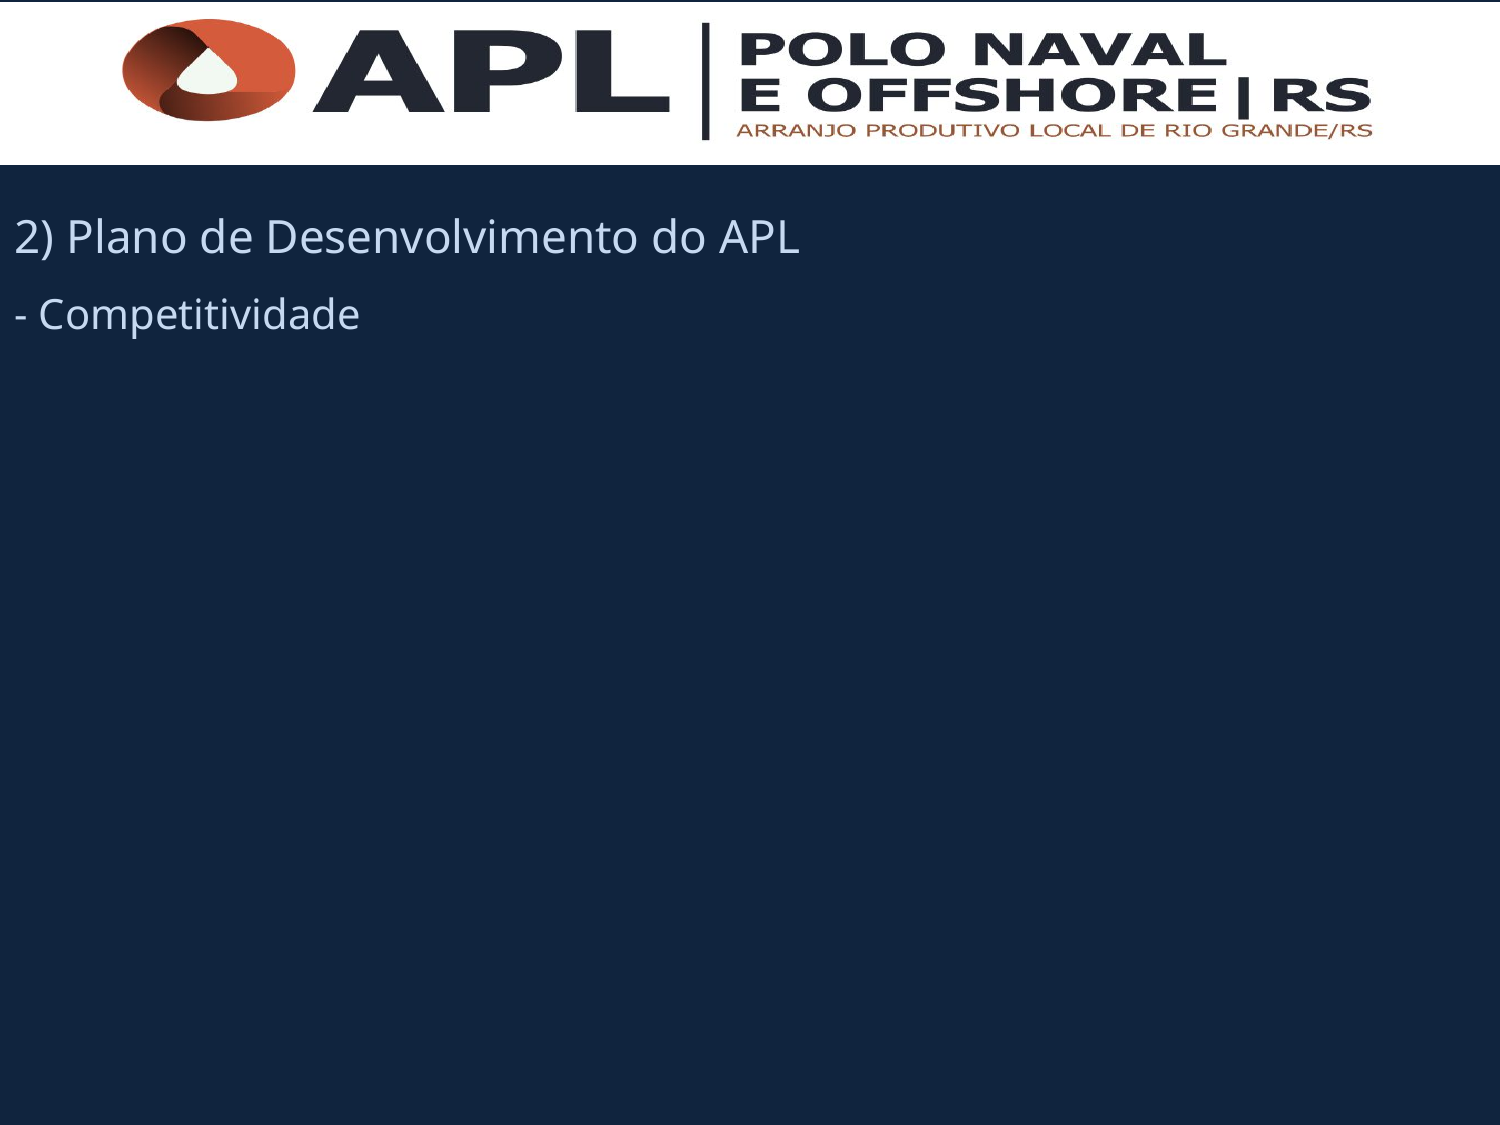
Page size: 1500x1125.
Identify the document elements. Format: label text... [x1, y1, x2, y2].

text_box 2) Plano de Desenvolvimento do APL - Competitividade [0, 172, 1500, 345]
picture [0, 2, 1500, 165]
